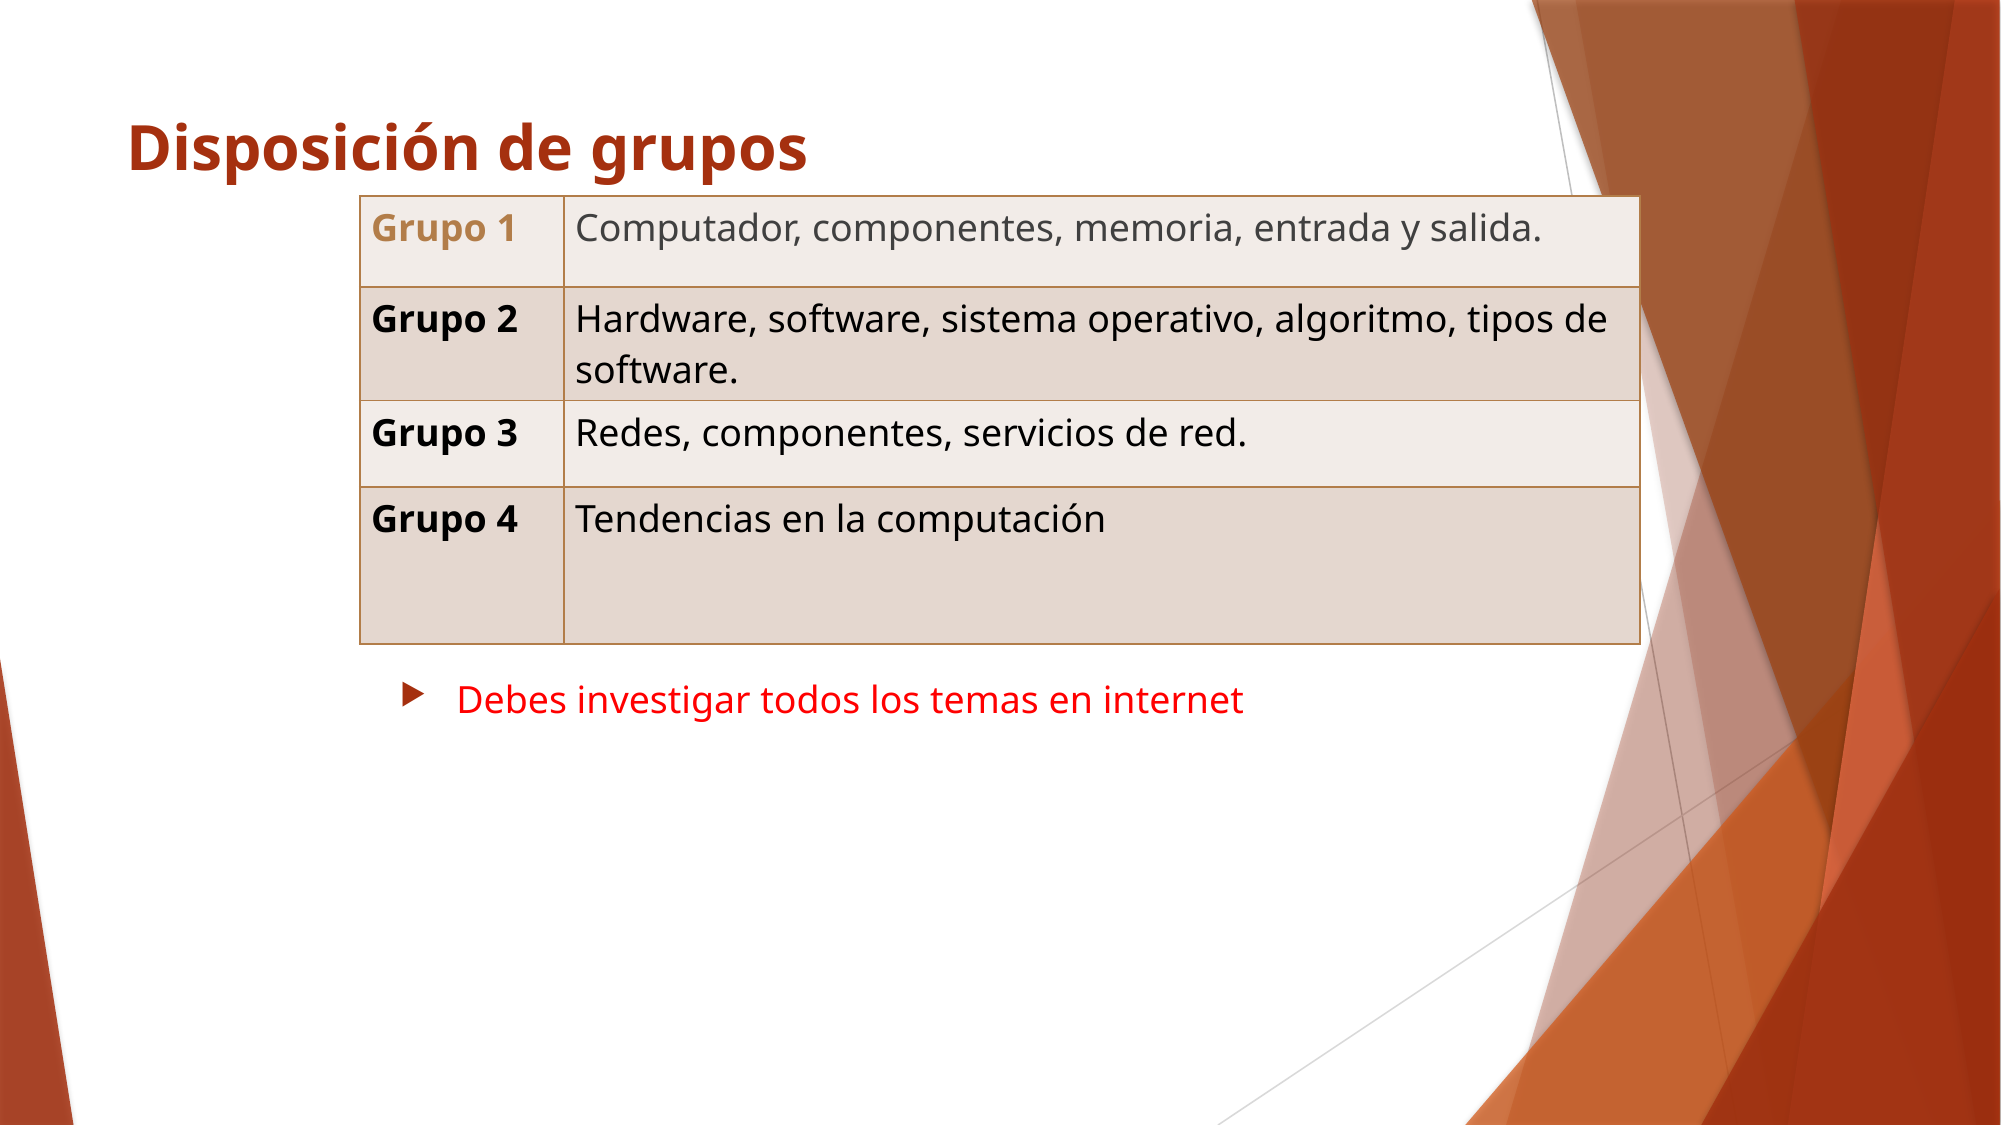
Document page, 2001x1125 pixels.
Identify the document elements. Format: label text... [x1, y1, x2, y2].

table_header Computador, componentes, memoria, entrada y salida. [565, 197, 1639, 286]
title Disposición de grupos [111, 99, 1522, 317]
list Debes investigar todos los temas en internet [384, 668, 1619, 768]
table_cell Grupo 4 [361, 488, 563, 643]
table_cell Grupo 3 [361, 401, 563, 486]
table_cell Grupo 2 [361, 288, 563, 400]
table_cell Redes, componentes, servicios de red. [565, 401, 1639, 486]
table_cell Tendencias en la computación [565, 488, 1639, 643]
table_cell Hardware, software, sistema operativo, algoritmo, tipos de software. [565, 288, 1639, 400]
table_header Grupo 1 [361, 197, 563, 286]
